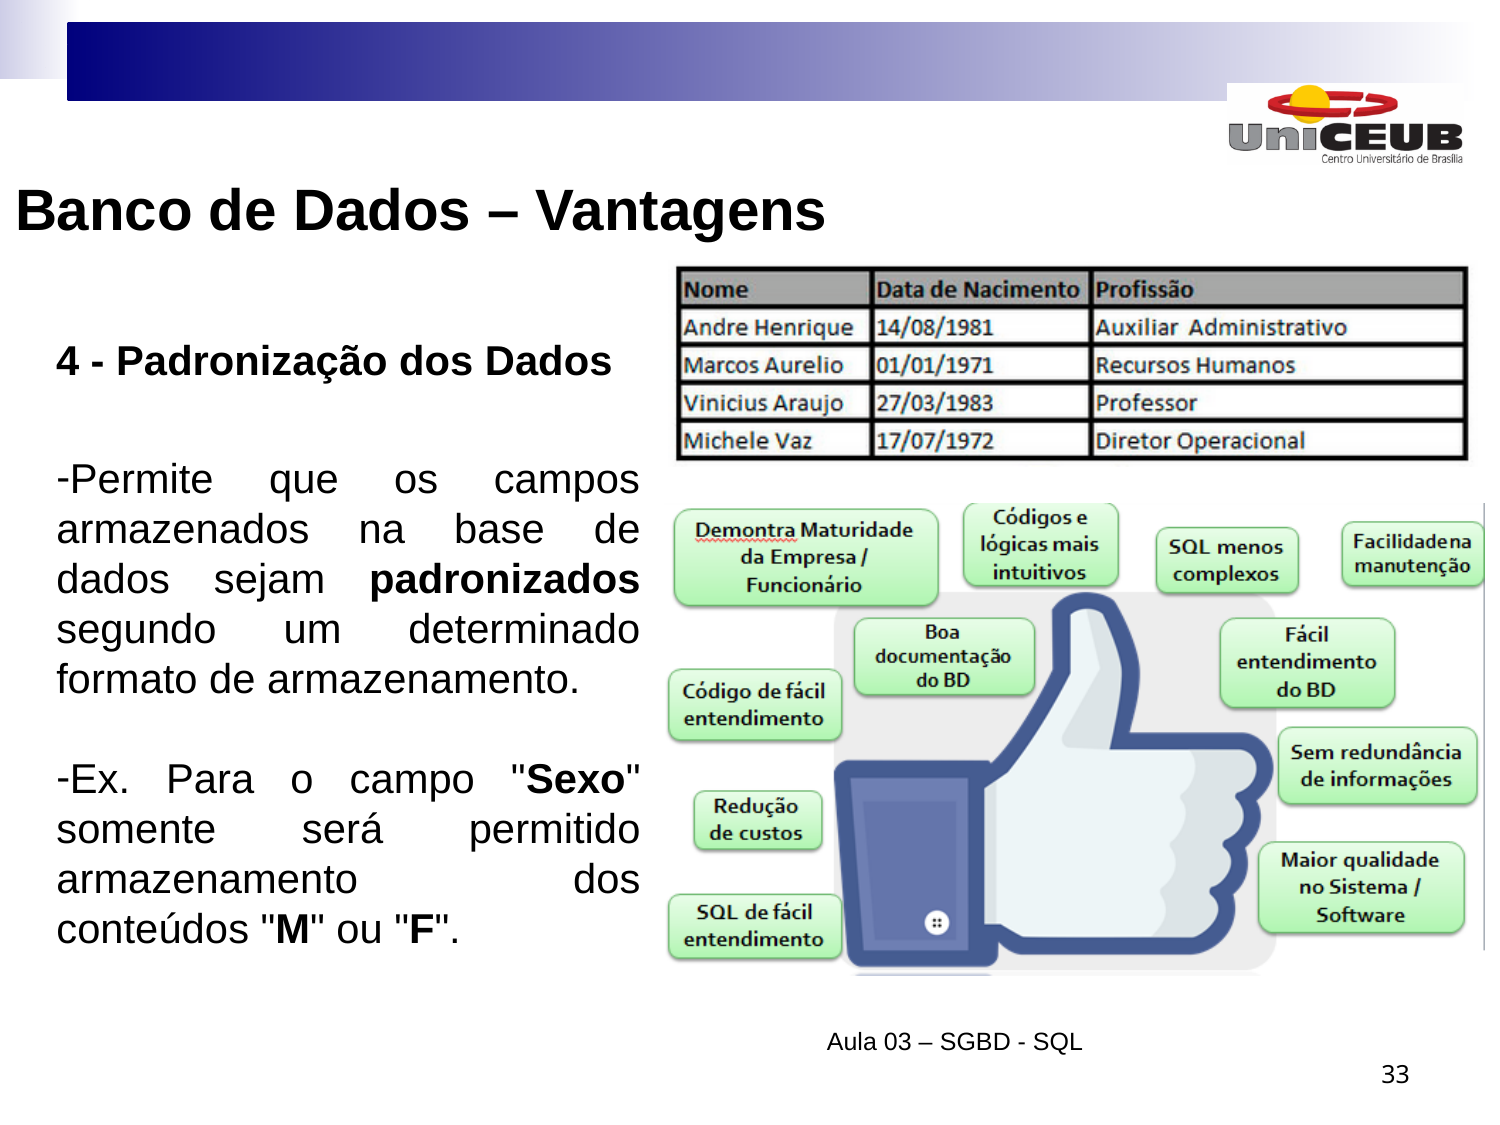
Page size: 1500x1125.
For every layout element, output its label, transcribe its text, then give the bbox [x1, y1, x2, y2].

title Banco de Dados – Vantagens [0, 175, 1275, 238]
picture [1227, 83, 1464, 165]
footer Aula 03 – SGBD - SQL [717, 987, 1193, 1063]
picture [664, 502, 1485, 977]
text_box Permite que os campos armazenados na base de dados sejam padronizados segundo um determinado formato de armazenamento. Ex. Para o campo "Sexo" somente será permitido armazenamento dos conteúdos "M" ou "F". [41, 444, 656, 600]
picture [664, 258, 1478, 468]
text_box 33 [1074, 1024, 1425, 1100]
text_box 4 - Padronização dos Dados [41, 326, 659, 392]
